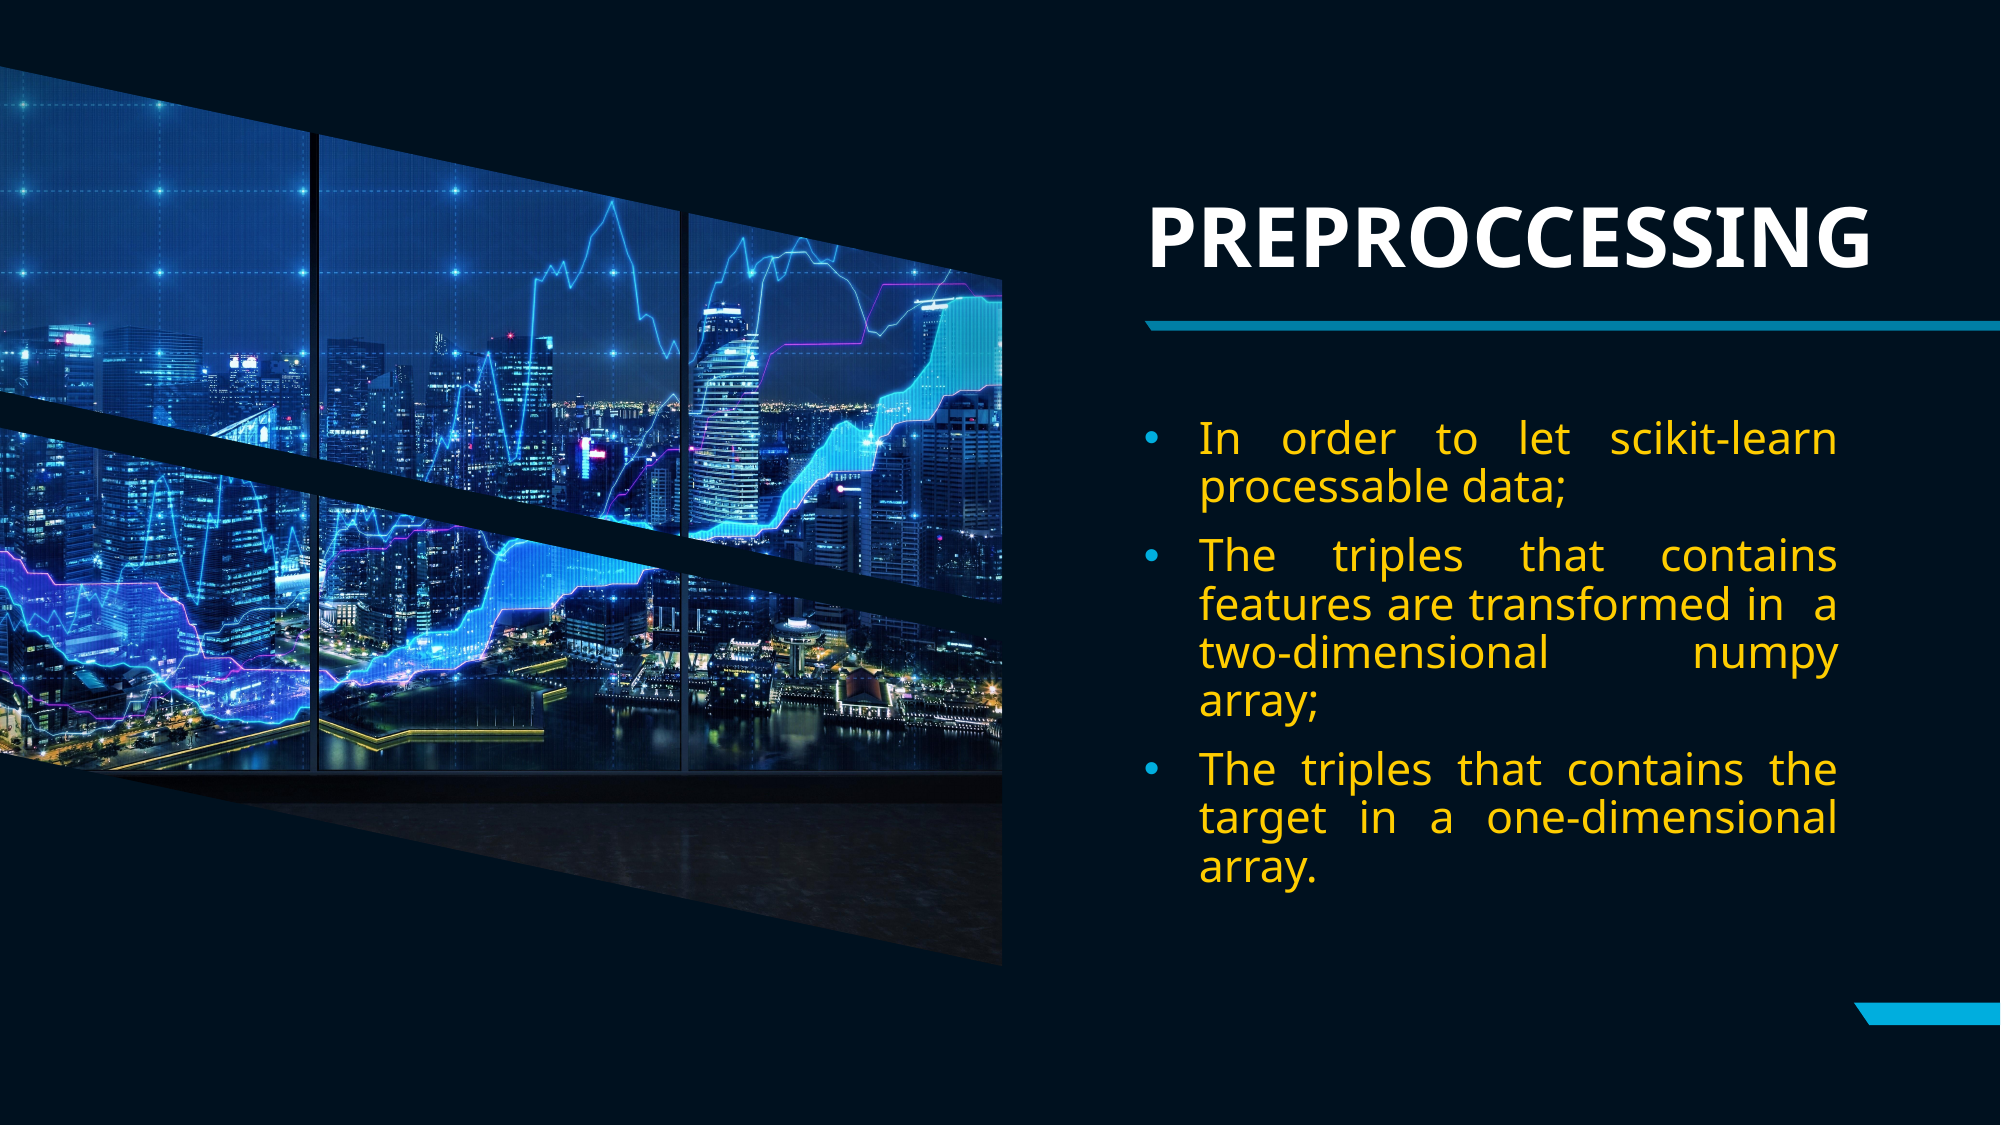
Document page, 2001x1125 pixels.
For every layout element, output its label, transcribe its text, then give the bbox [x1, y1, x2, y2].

title PREPROCCESSING [1130, 176, 1960, 305]
picture [0, 66, 1003, 967]
list In order to let scikit-learn processable data; The triples that contains features are transformed in a two-dimensional numpy array; The triples that contains the target in a one-dimensional array. [1128, 408, 1855, 900]
